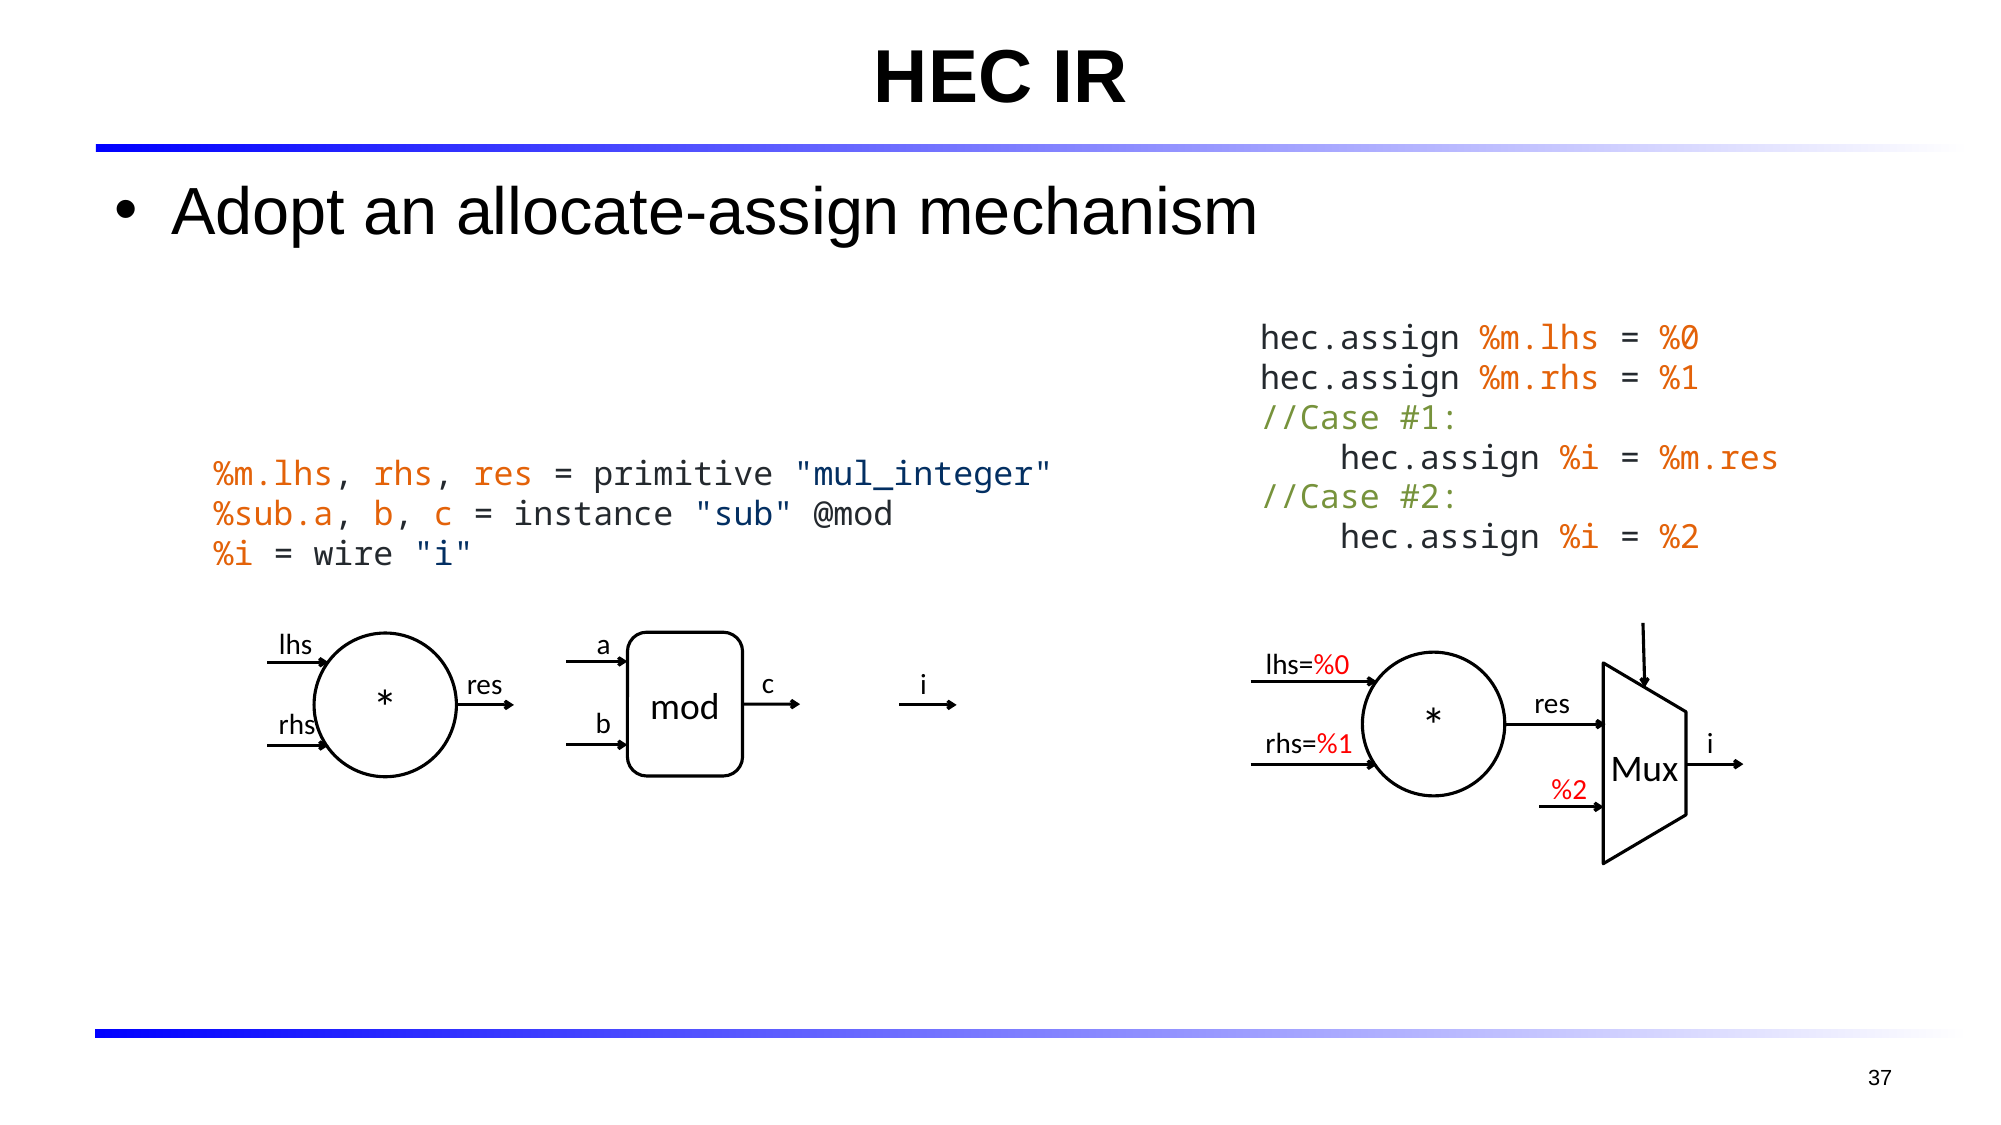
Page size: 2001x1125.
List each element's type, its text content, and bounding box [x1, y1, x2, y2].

title HEC IR [102, 7, 1900, 138]
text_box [898, 658, 987, 709]
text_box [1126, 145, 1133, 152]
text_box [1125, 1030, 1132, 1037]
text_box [1250, 622, 1774, 865]
slide_number 37 [1440, 1046, 1908, 1107]
list Adopt an allocate-assign mechanism [99, 160, 1900, 1005]
text_box %m.lhs, rhs, res = primitive "mul_integer" %sub.a, b, c = instance "sub" @mod %i = wire "i" [198, 444, 1089, 580]
text_box hec.assign %m.lhs = %0 hec.assign %m.rhs = %1 //Case #1: hec.assign %i = %m.res //Case #2: hec.assign %i = %2 [1245, 308, 1860, 563]
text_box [263, 618, 534, 777]
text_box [562, 617, 809, 777]
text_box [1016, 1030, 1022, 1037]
